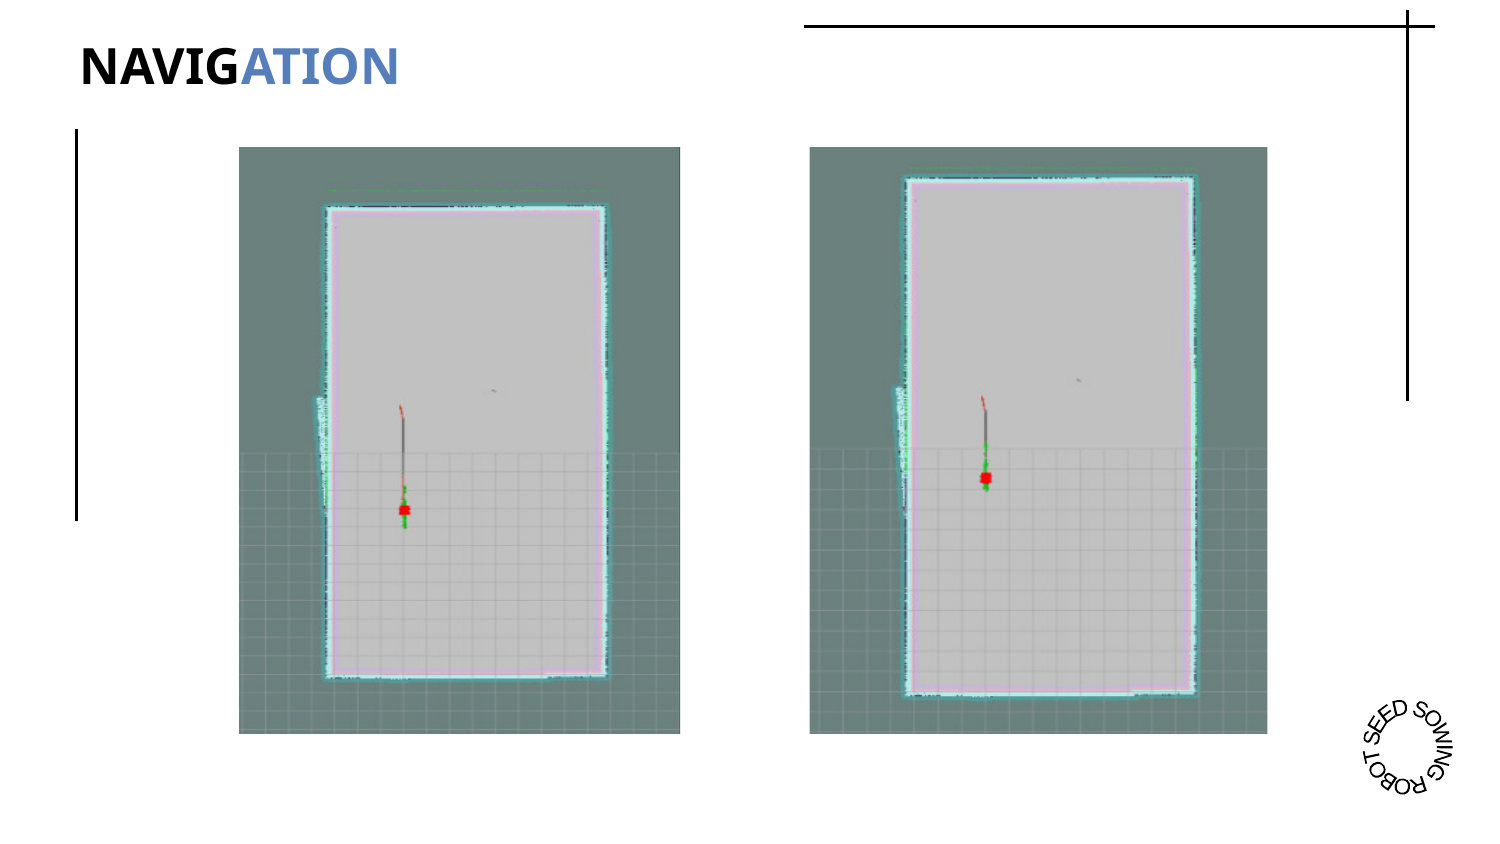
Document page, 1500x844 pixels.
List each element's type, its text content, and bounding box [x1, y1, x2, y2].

picture [239, 147, 681, 734]
text_box NAVIGATION [64, 26, 1202, 102]
picture [809, 147, 1268, 734]
